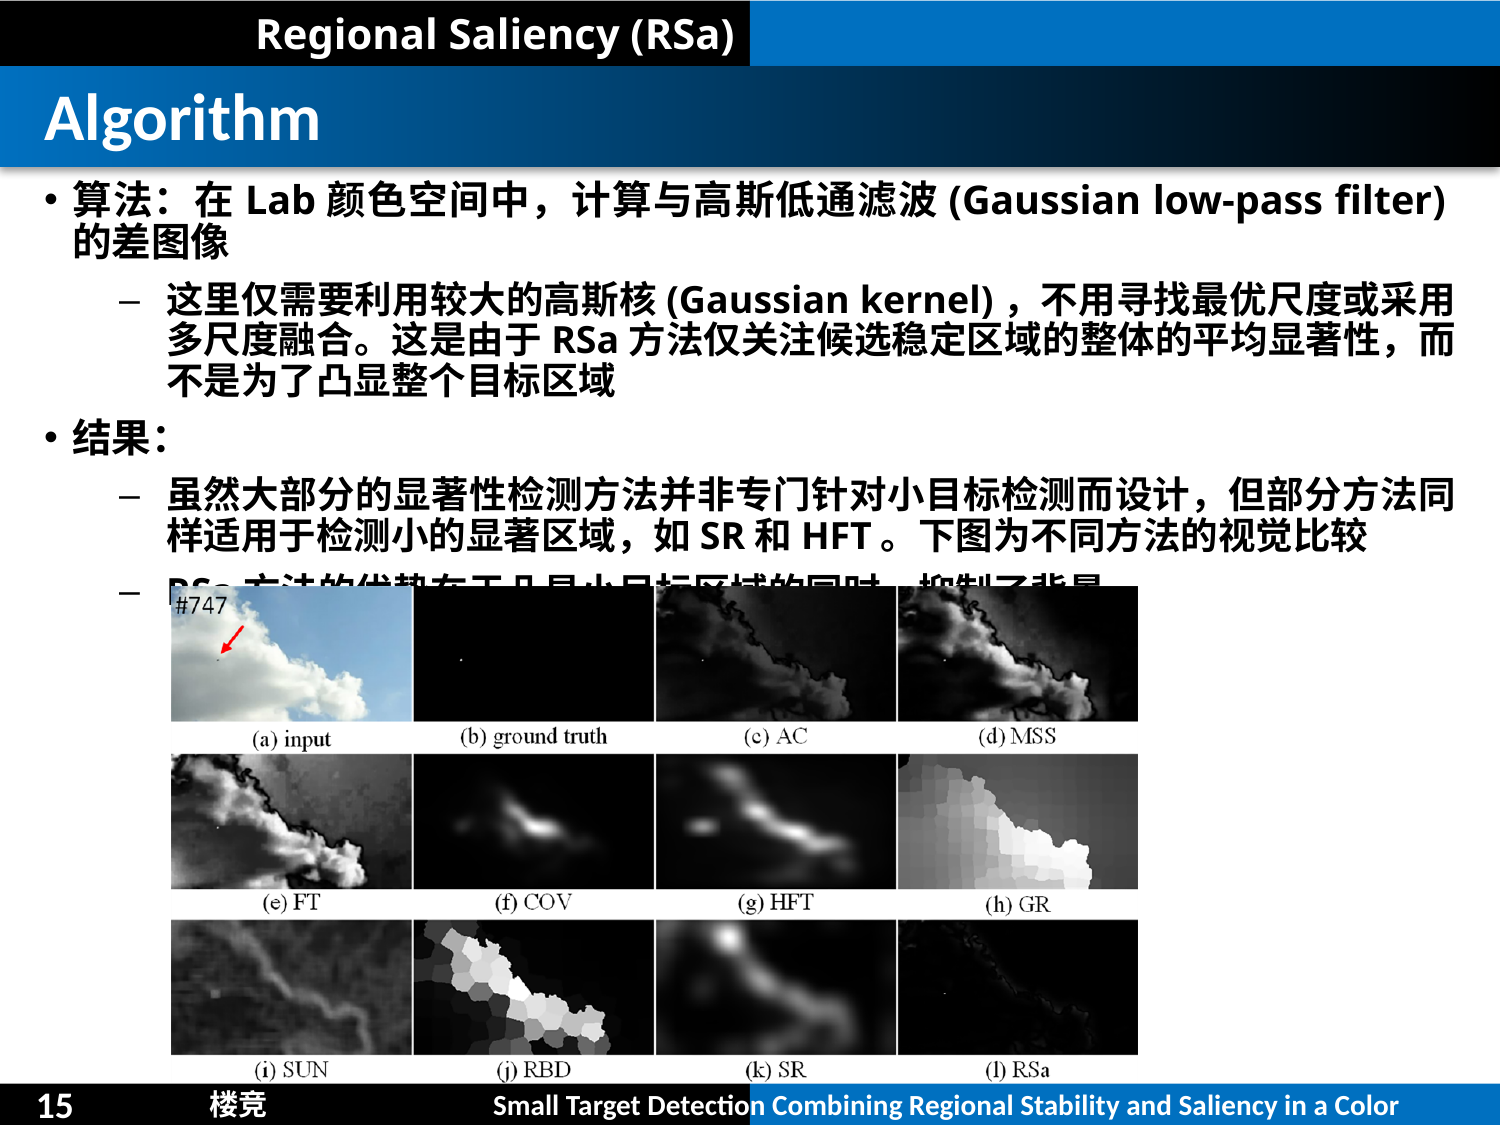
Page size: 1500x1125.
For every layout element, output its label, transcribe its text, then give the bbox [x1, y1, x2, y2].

list Regional Saliency (RSa) [73, 0, 750, 67]
text_box 算法：在Lab颜色空间中，计算与高斯低通滤波(Gaussian low-pass filter)的差图像 这里仅需要利用较大的高斯核(Gaussian kernel)，不用寻找最优尺度或采用多尺度融合。这是由于RSa方法仅关注候选稳定区域的整体的平均显著性，而不是为了凸显整个目标区域 结果： 虽然大部分的显著性检测方法并非专门针对小目标检测而设计，但部分方法同样适用于检测小的显著区域，如SR和HFT。下图为不同方法的视觉比较 RSa方法的优势在于凸显小目标区域的同时，抑制了背景 [29, 172, 1471, 988]
list Algorithm [29, 66, 1500, 161]
picture [170, 585, 1138, 1083]
